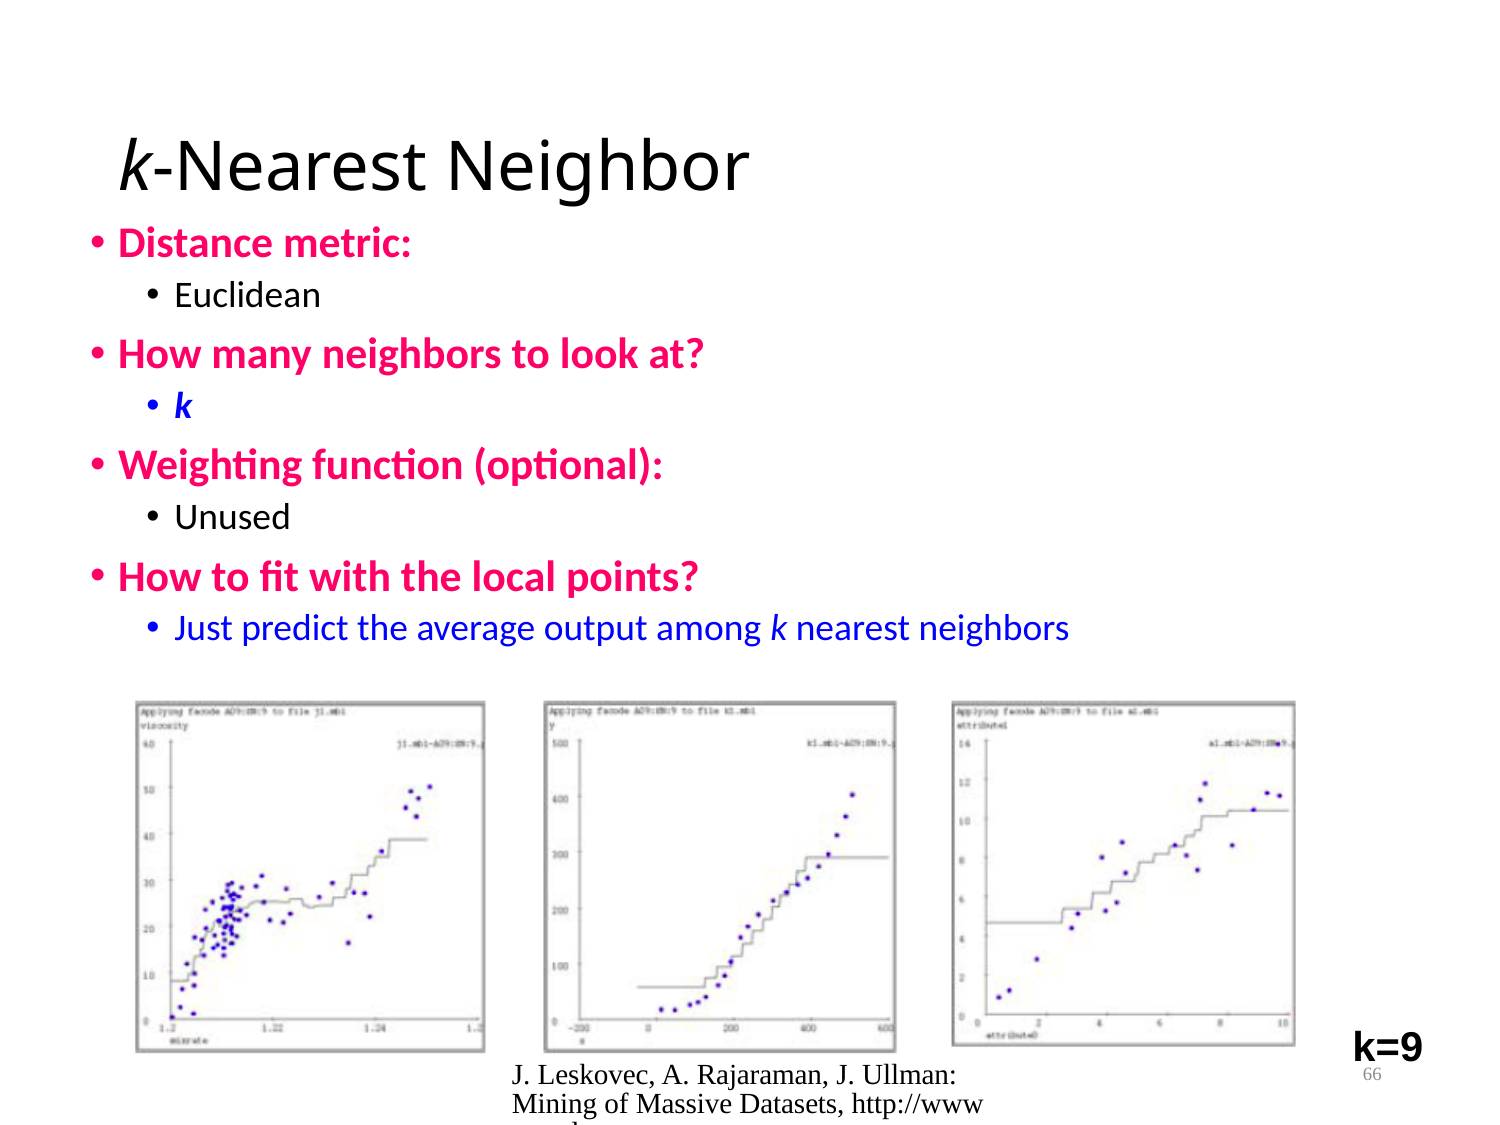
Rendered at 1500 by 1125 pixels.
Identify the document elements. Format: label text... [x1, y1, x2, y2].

text_box k=9 [1337, 1012, 1439, 1078]
title k-Nearest Neighbor [103, 59, 1397, 212]
list Distance metric: Euclidean How many neighbors to look at? k Weighting function (optional): Unused How to fit with the local points? Just predict the average output among k nearest neighbors [75, 212, 1475, 736]
picture [123, 690, 1310, 1058]
footer J. Leskovec, A. Rajaraman, J. Ullman: Mining of Massive Datasets, http://www.mmds.org [496, 1058, 1004, 1103]
slide_number 66 [1059, 1042, 1397, 1103]
